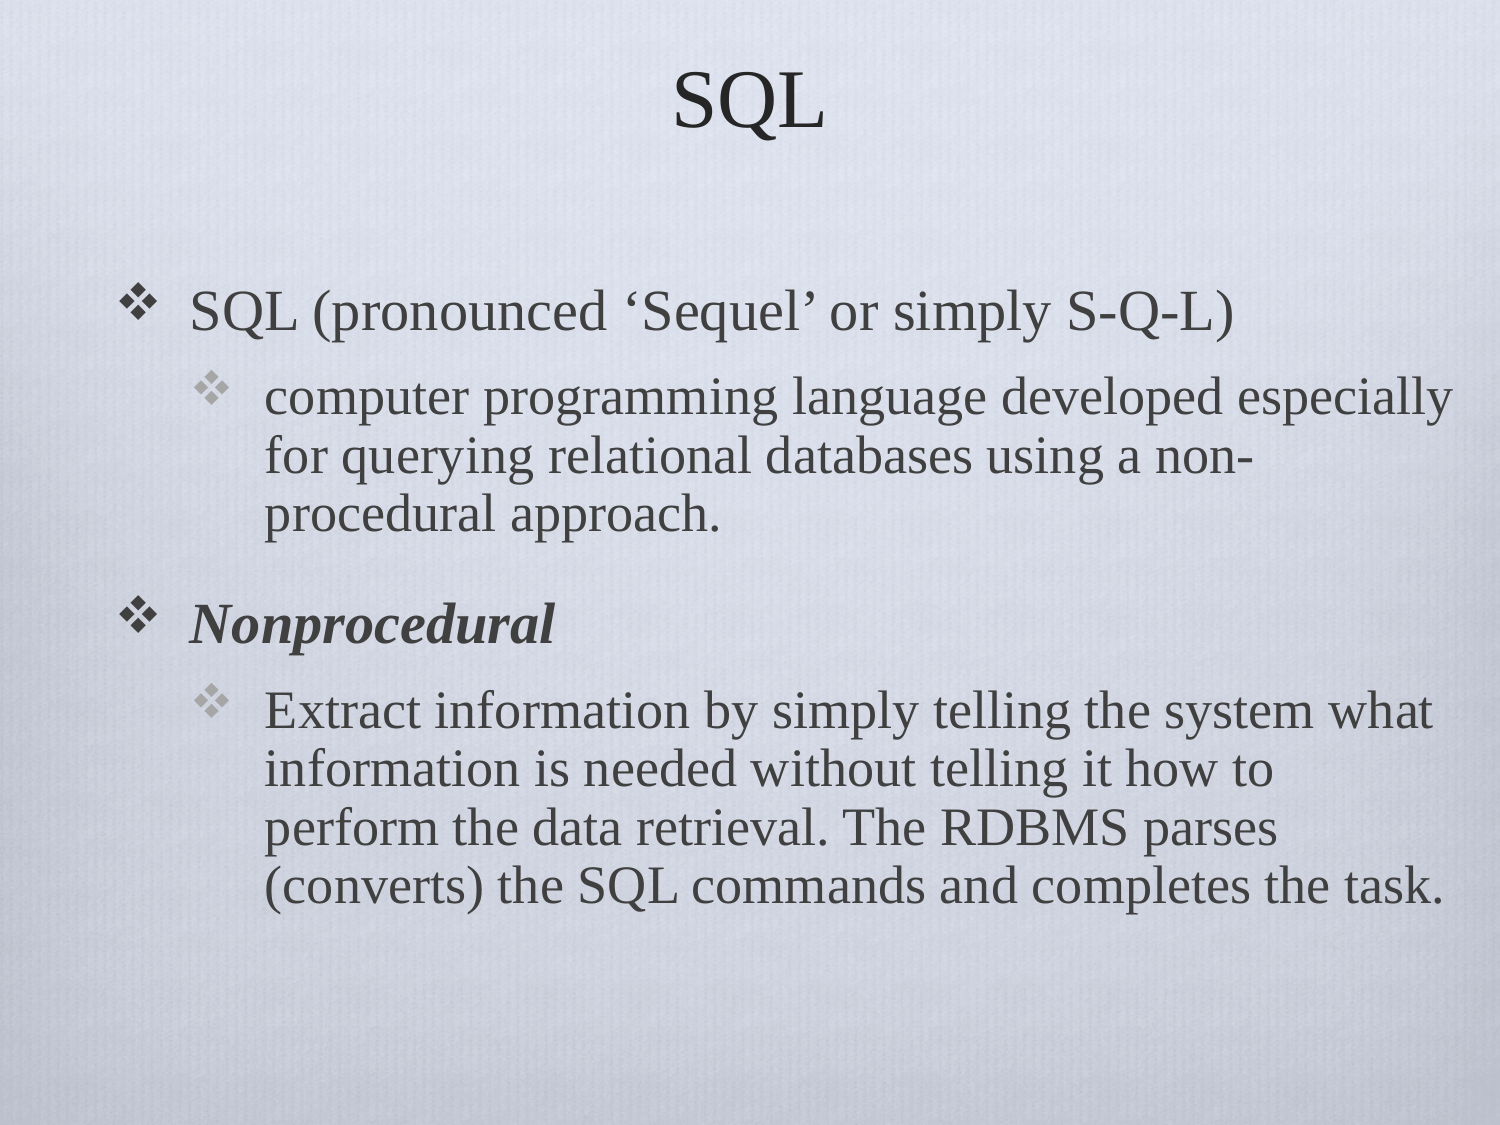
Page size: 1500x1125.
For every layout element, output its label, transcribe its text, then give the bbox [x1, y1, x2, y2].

list SQL (pronounced ‘Sequel’ or simply S-Q-L) computer programming language developed especially for querying relational databases using a non-procedural approach. Nonprocedural Extract information by simply telling the system what information is needed without telling it how to perform the data retrieval. The RDBMS parses (converts) the SQL commands and completes the task. [99, 162, 1472, 1000]
title SQL [112, 0, 1388, 162]
